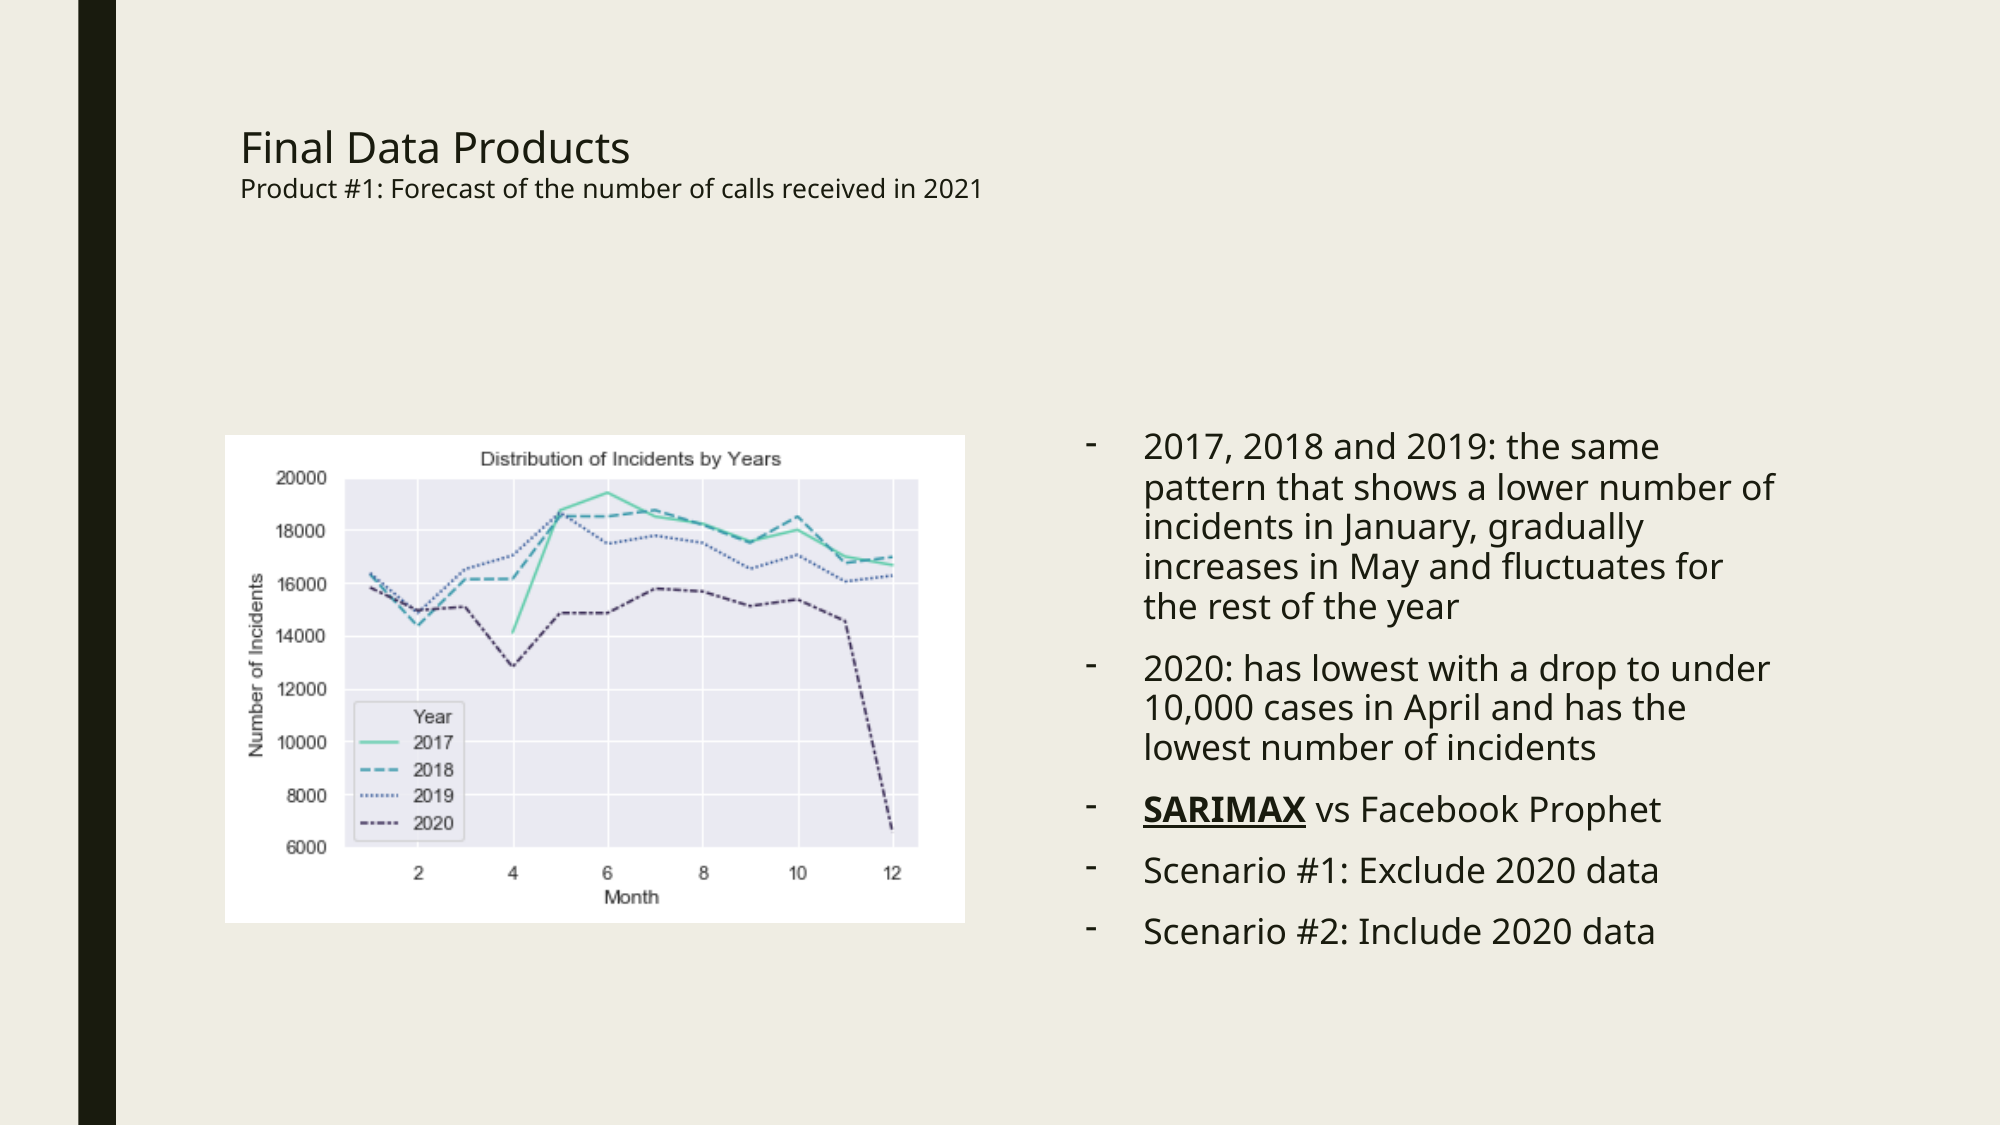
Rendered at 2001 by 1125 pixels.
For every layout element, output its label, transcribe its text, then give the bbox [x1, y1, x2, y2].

title Final Data Products Product #1: Forecast of the number of calls received in 2021 [225, 112, 1800, 296]
picture [224, 435, 965, 923]
list 2017, 2018 and 2019: the same pattern that shows a lower number of incidents in January, gradually increases in May and fluctuates for the rest of the year 2020: has lowest with a drop to under 10,000 cases in April and has the lowest number of incidents SARIMAX vs Facebook Prophet Scenario #1: Exclude 2020 data Scenario #2: Include 2020 data [1070, 420, 1801, 963]
